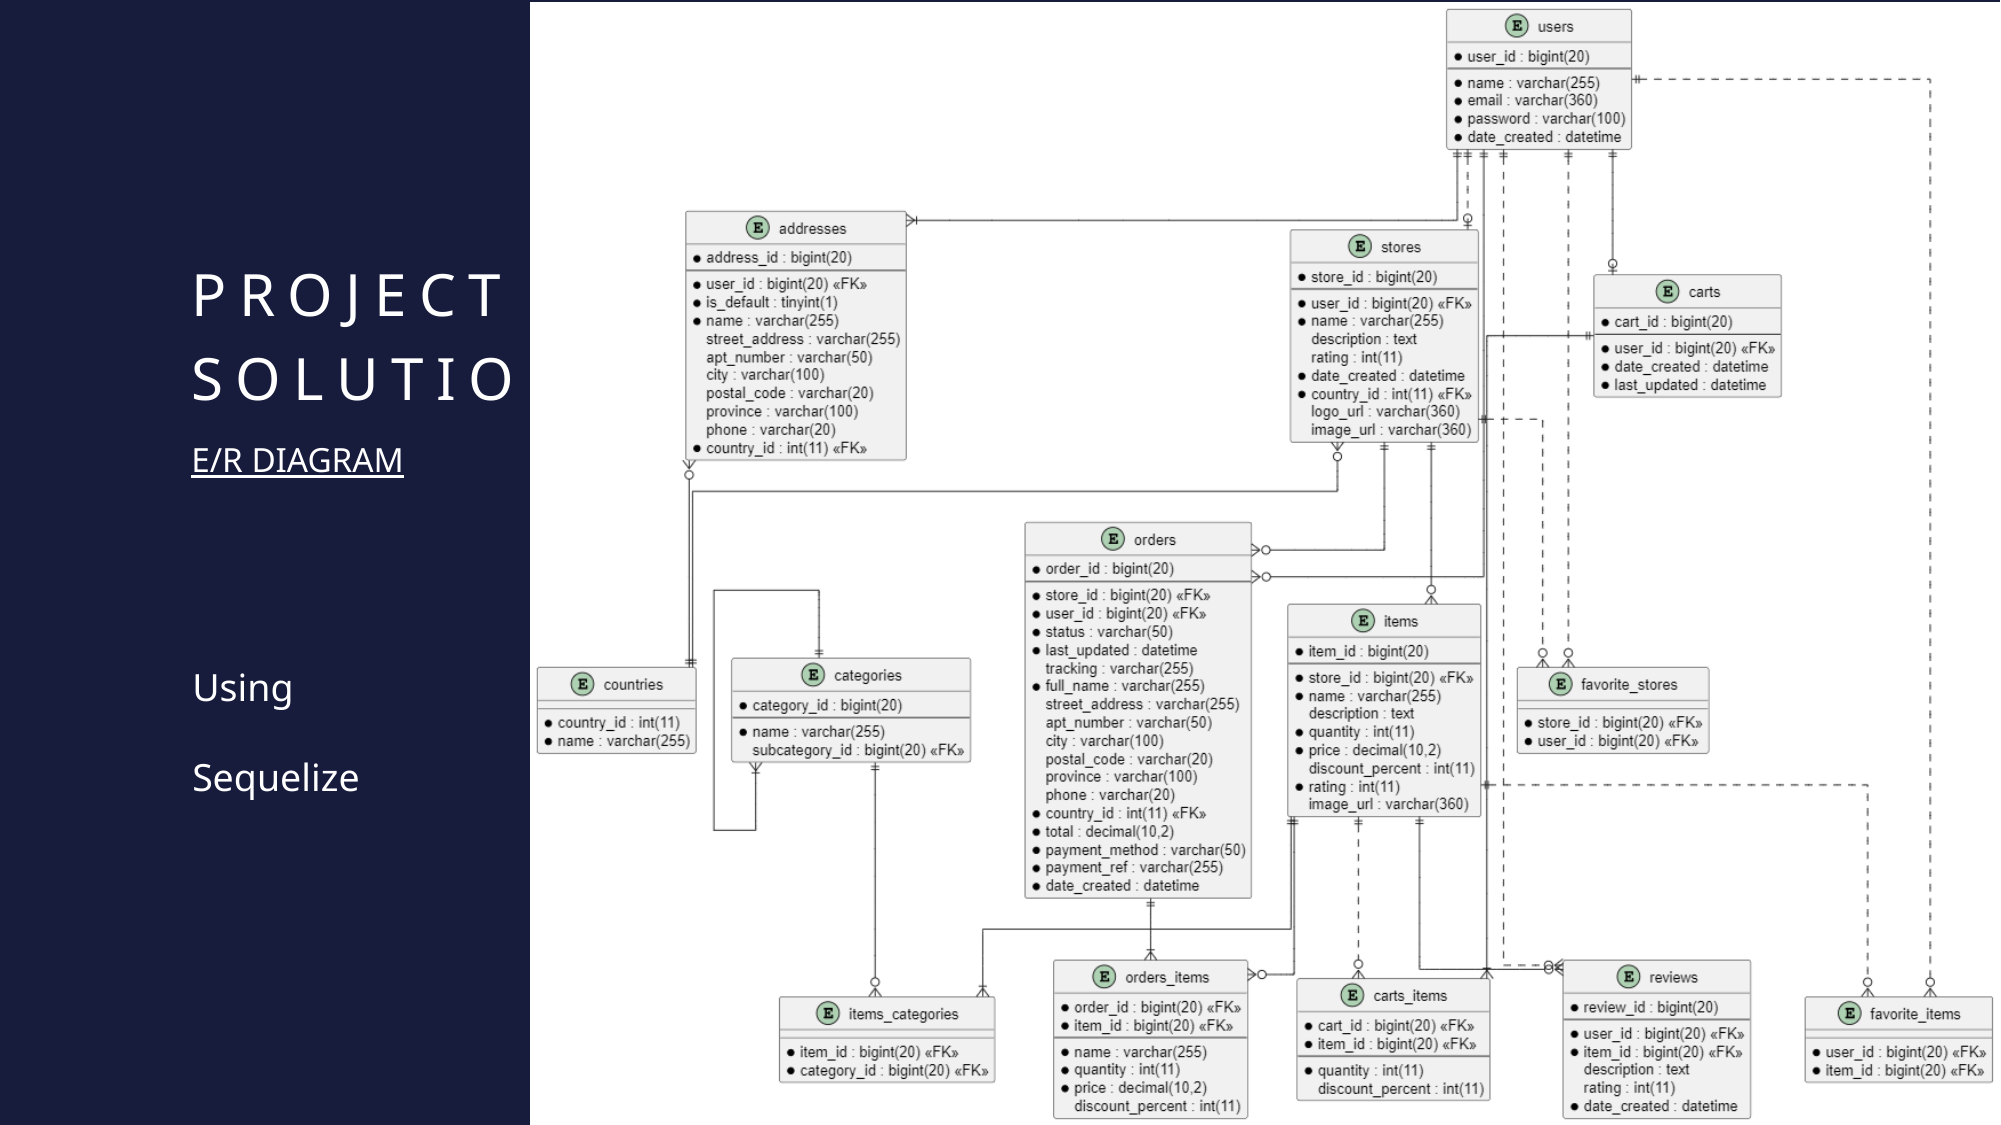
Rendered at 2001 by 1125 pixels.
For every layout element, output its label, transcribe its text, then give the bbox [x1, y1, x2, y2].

list E/R DIAGRAM [176, 420, 530, 737]
picture [530, 2, 2000, 1125]
text_box Project solution [176, 231, 530, 420]
text_box Using Sequelize [177, 611, 486, 806]
